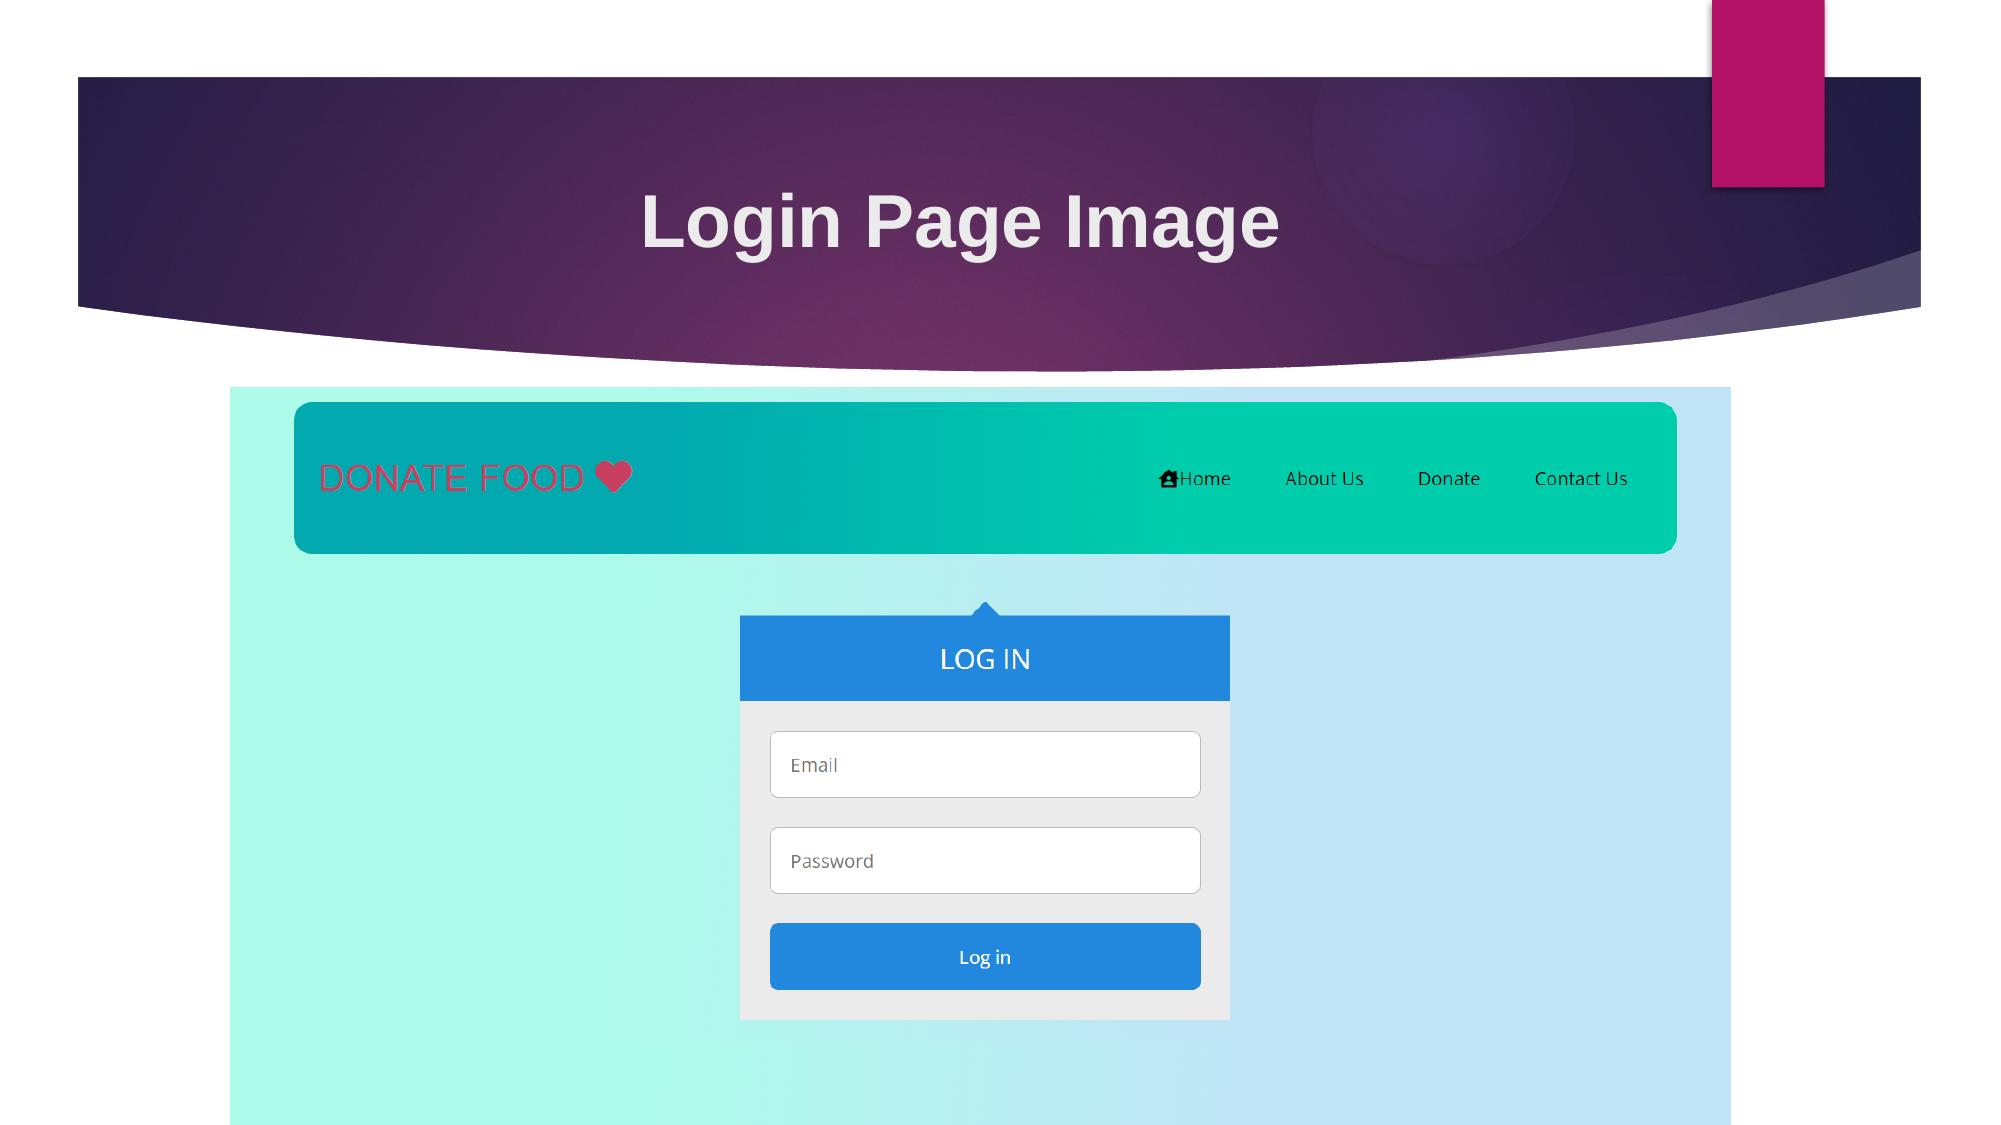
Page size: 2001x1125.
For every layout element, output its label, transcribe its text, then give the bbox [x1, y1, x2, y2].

title Login Page Image [189, 159, 1627, 276]
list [229, 387, 1731, 1125]
